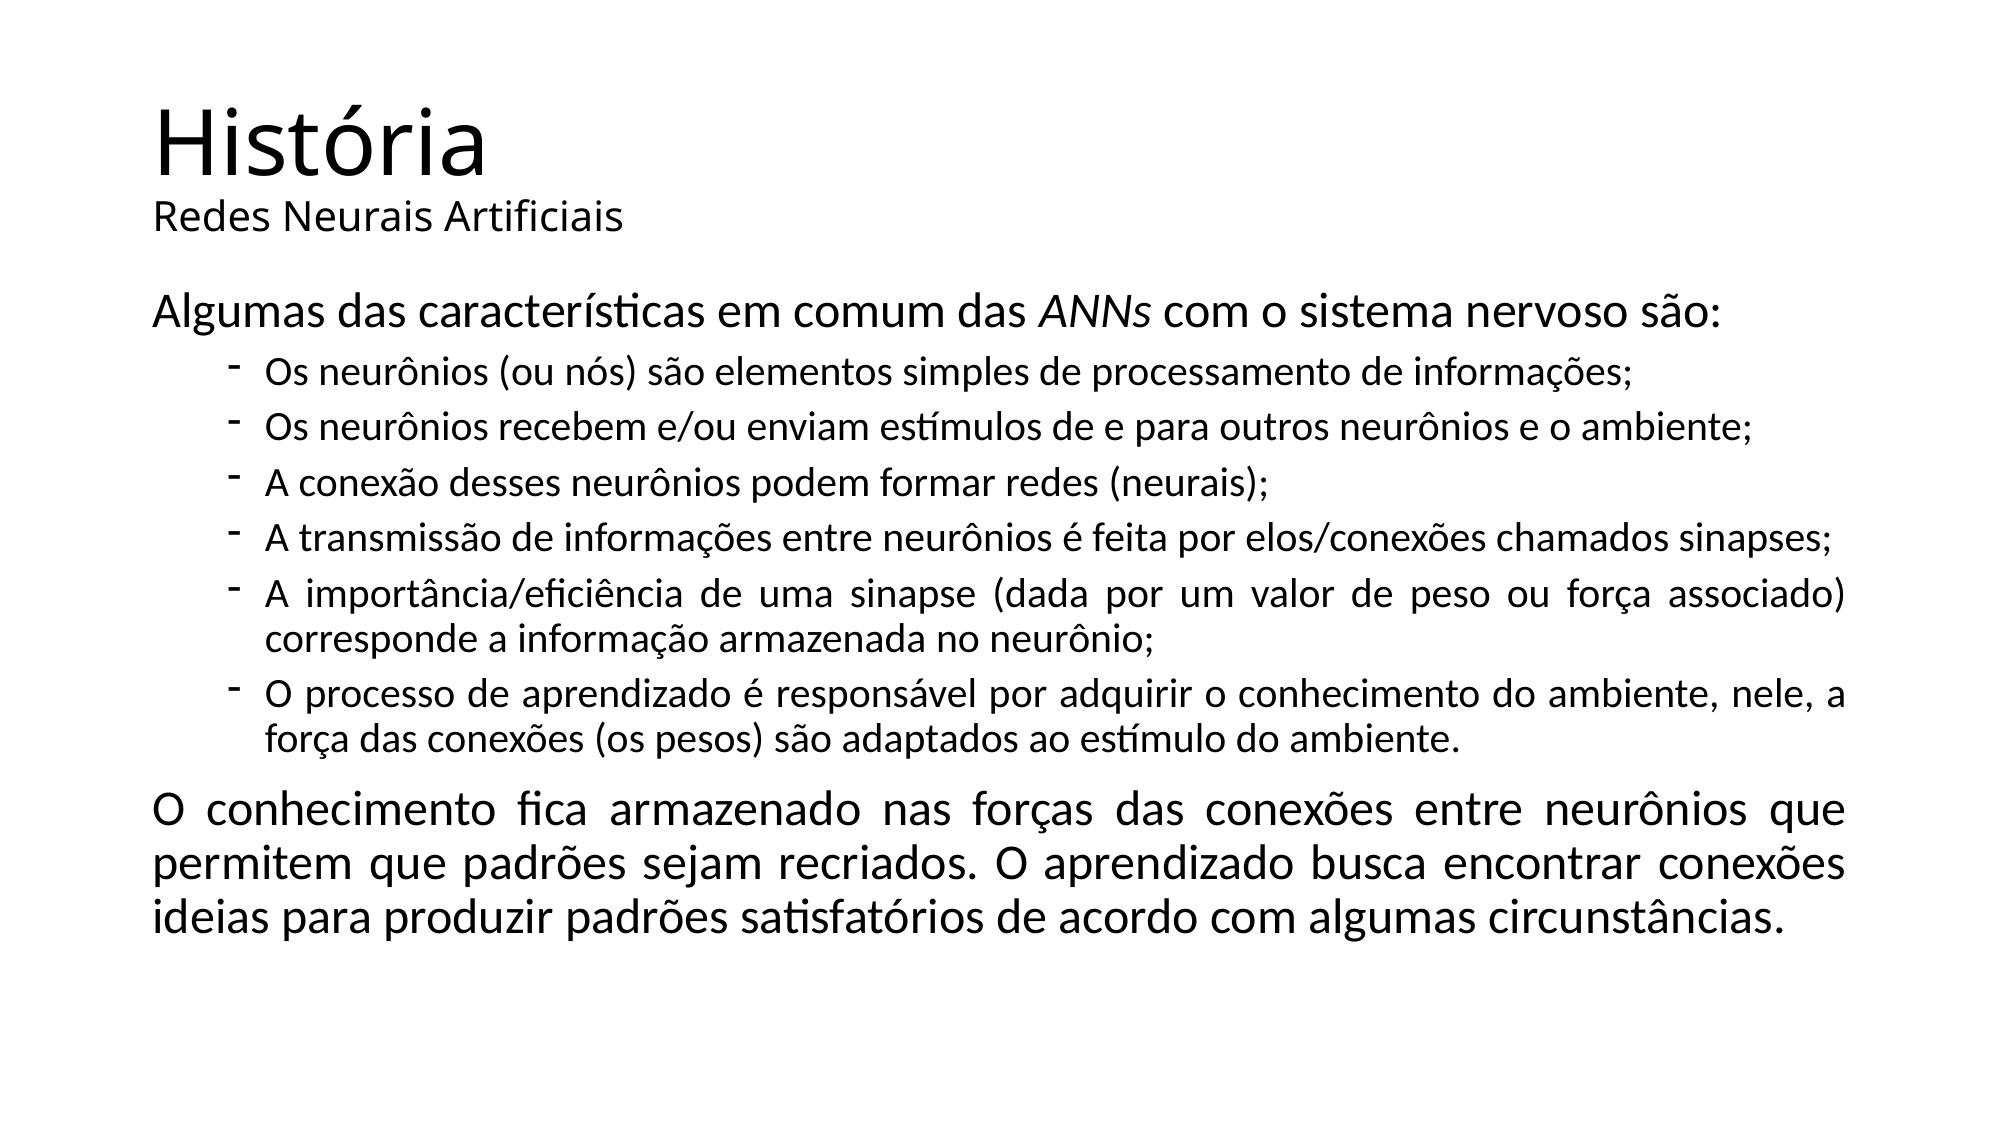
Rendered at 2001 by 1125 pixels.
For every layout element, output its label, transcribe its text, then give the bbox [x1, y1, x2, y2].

title História Redes Neurais Artificiais [137, 59, 1863, 277]
list Algumas das características em comum das ANNs com o sistema nervoso são: Os neurônios (ou nós) são elementos simples de processamento de informações; Os neurônios recebem e/ou enviam estímulos de e para outros neurônios e o ambiente; A conexão desses neurônios podem formar redes (neurais); A transmissão de informações entre neurônios é feita por elos/conexões chamados sinapses; A importância/eficiência de uma sinapse (dada por um valor de peso ou força associado) corresponde a informação armazenada no neurônio; O processo de aprendizado é responsável por adquirir o conhecimento do ambiente, nele, a força das conexões (os pesos) são adaptados ao estímulo do ambiente. O conhecimento fica armazenado nas forças das conexões entre neurônios que permitem que padrões sejam recriados. O aprendizado busca encontrar conexões ideias para produzir padrões satisfatórios de acordo com algumas circunstâncias. [137, 277, 1863, 993]
